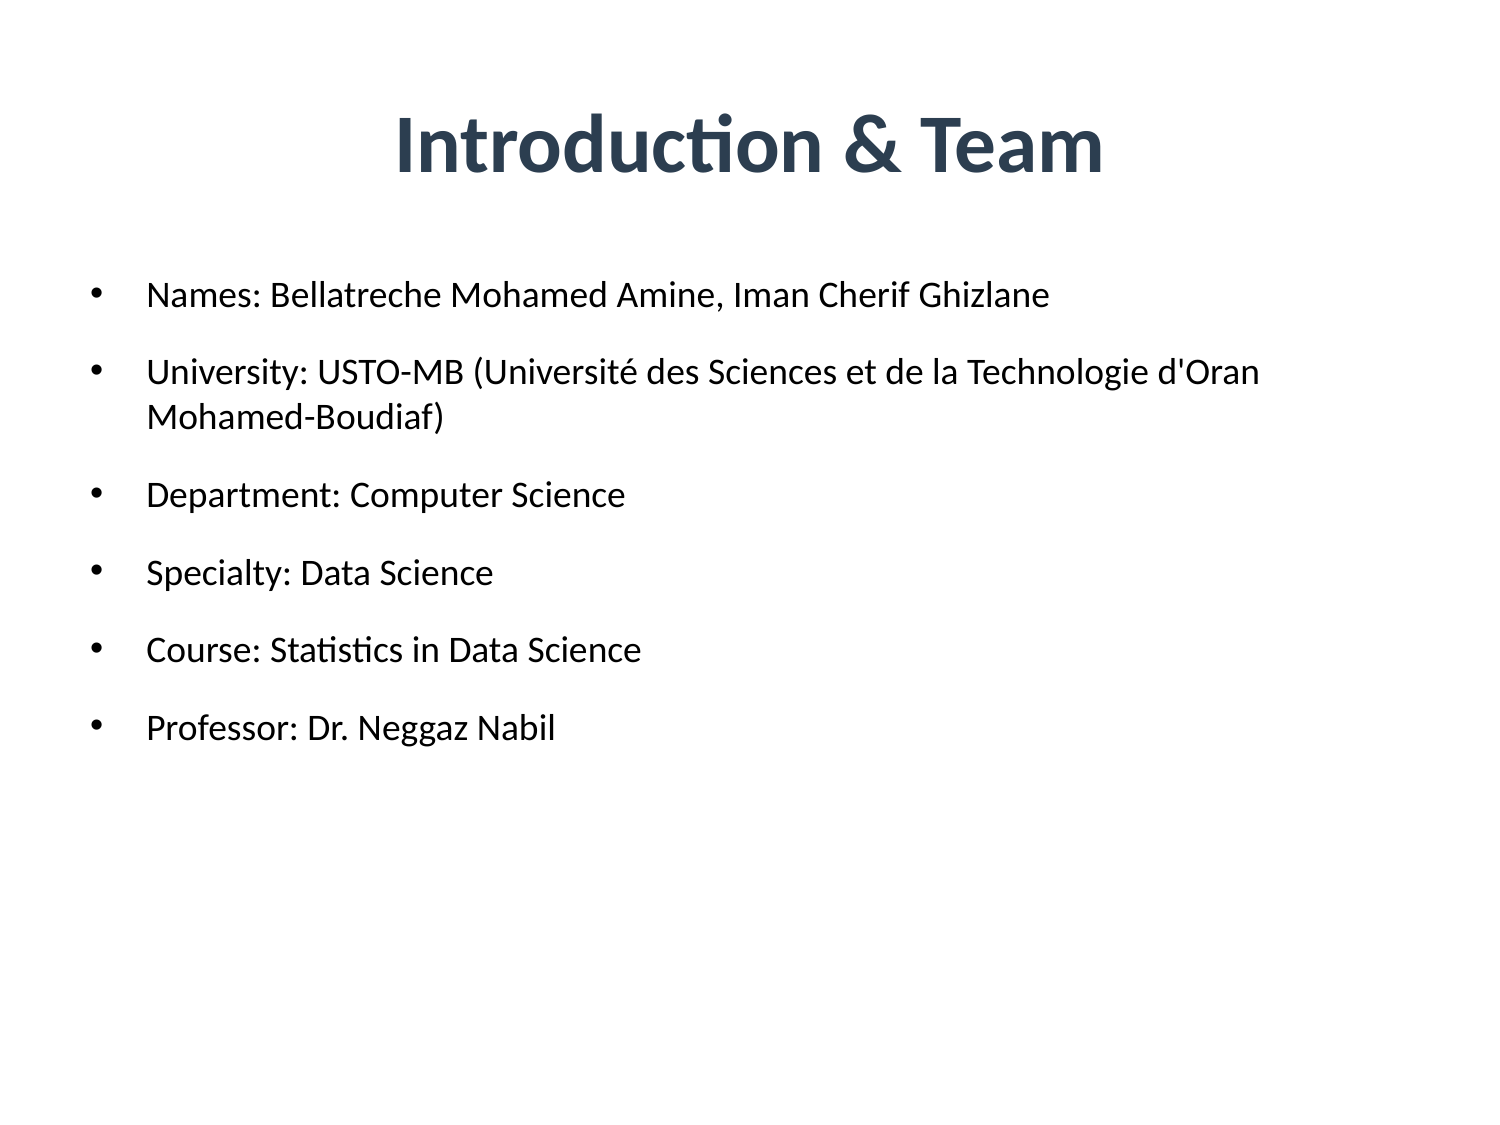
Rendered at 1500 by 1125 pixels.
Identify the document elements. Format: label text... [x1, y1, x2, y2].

title Introduction & Team [75, 45, 1425, 233]
list Names: Bellatreche Mohamed Amine, Iman Cherif Ghizlane University: USTO-MB (Université des Sciences et de la Technologie d'Oran Mohamed-Boudiaf) Department: Computer Science Specialty: Data Science Course: Statistics in Data Science Professor: Dr. Neggaz Nabil [75, 262, 1425, 1005]
